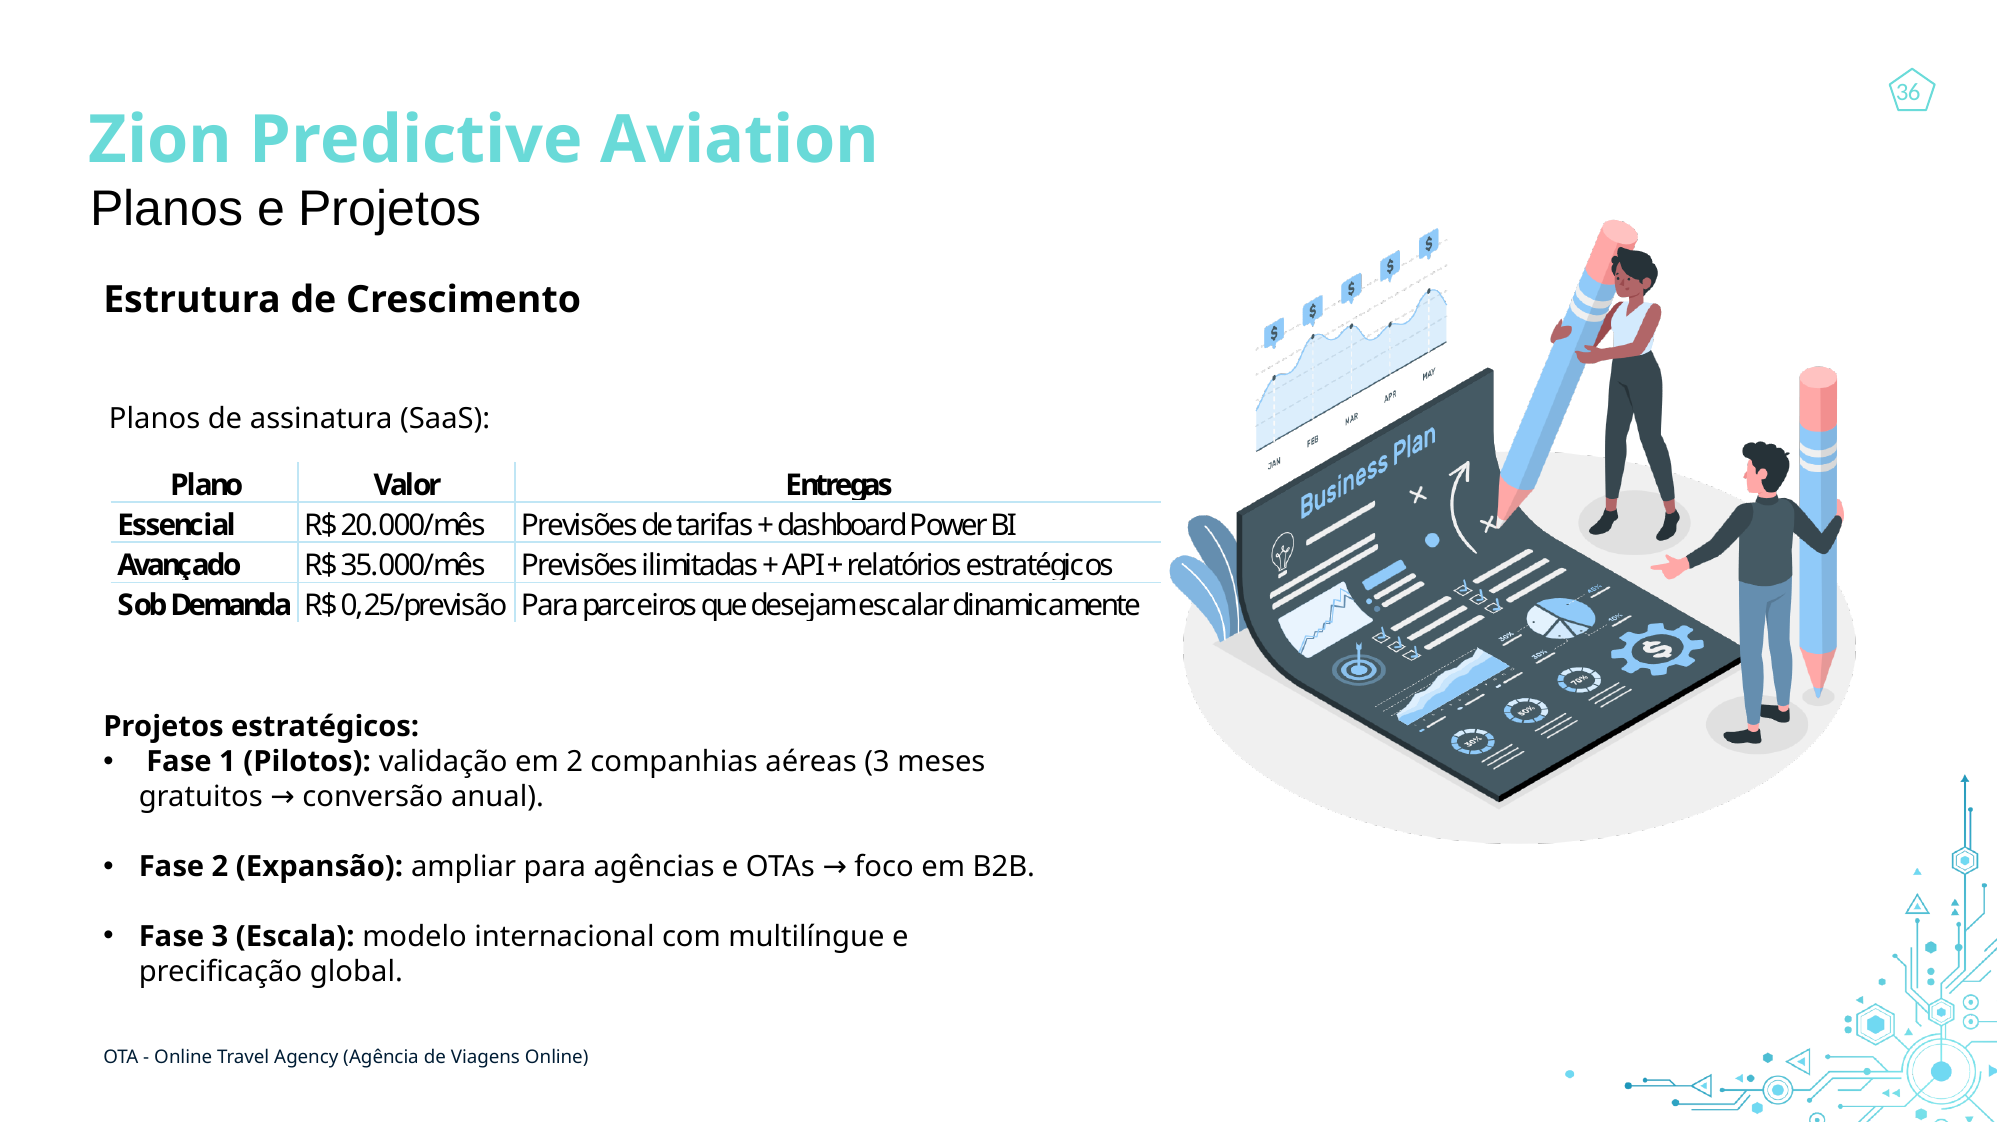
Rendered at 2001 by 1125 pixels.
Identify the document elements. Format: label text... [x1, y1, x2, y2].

picture [110, 151, 1997, 1123]
text_box Zion Predictive Aviation [88, 96, 907, 177]
text_box Projetos estratégicos: Fase 1 (Pilotos): validação em 2 companhias aéreas (3 meses gratuitos → conversão anual). Fase 2 (Expansão): ampliar para agências e OTAs → foco em B2B. Fase 3 (Escala): modelo internacional com multilíngue e precificação global. [88, 700, 1089, 995]
text_box Planos de assinatura (SaaS): [94, 391, 1095, 442]
text_box OTA - Online Travel Agency (Agência de Viagens Online) [88, 1037, 1089, 1075]
text_box [1889, 68, 1935, 111]
text_box Planos e Projetos [90, 177, 483, 236]
text_box Estrutura de Crescimento [88, 267, 913, 328]
